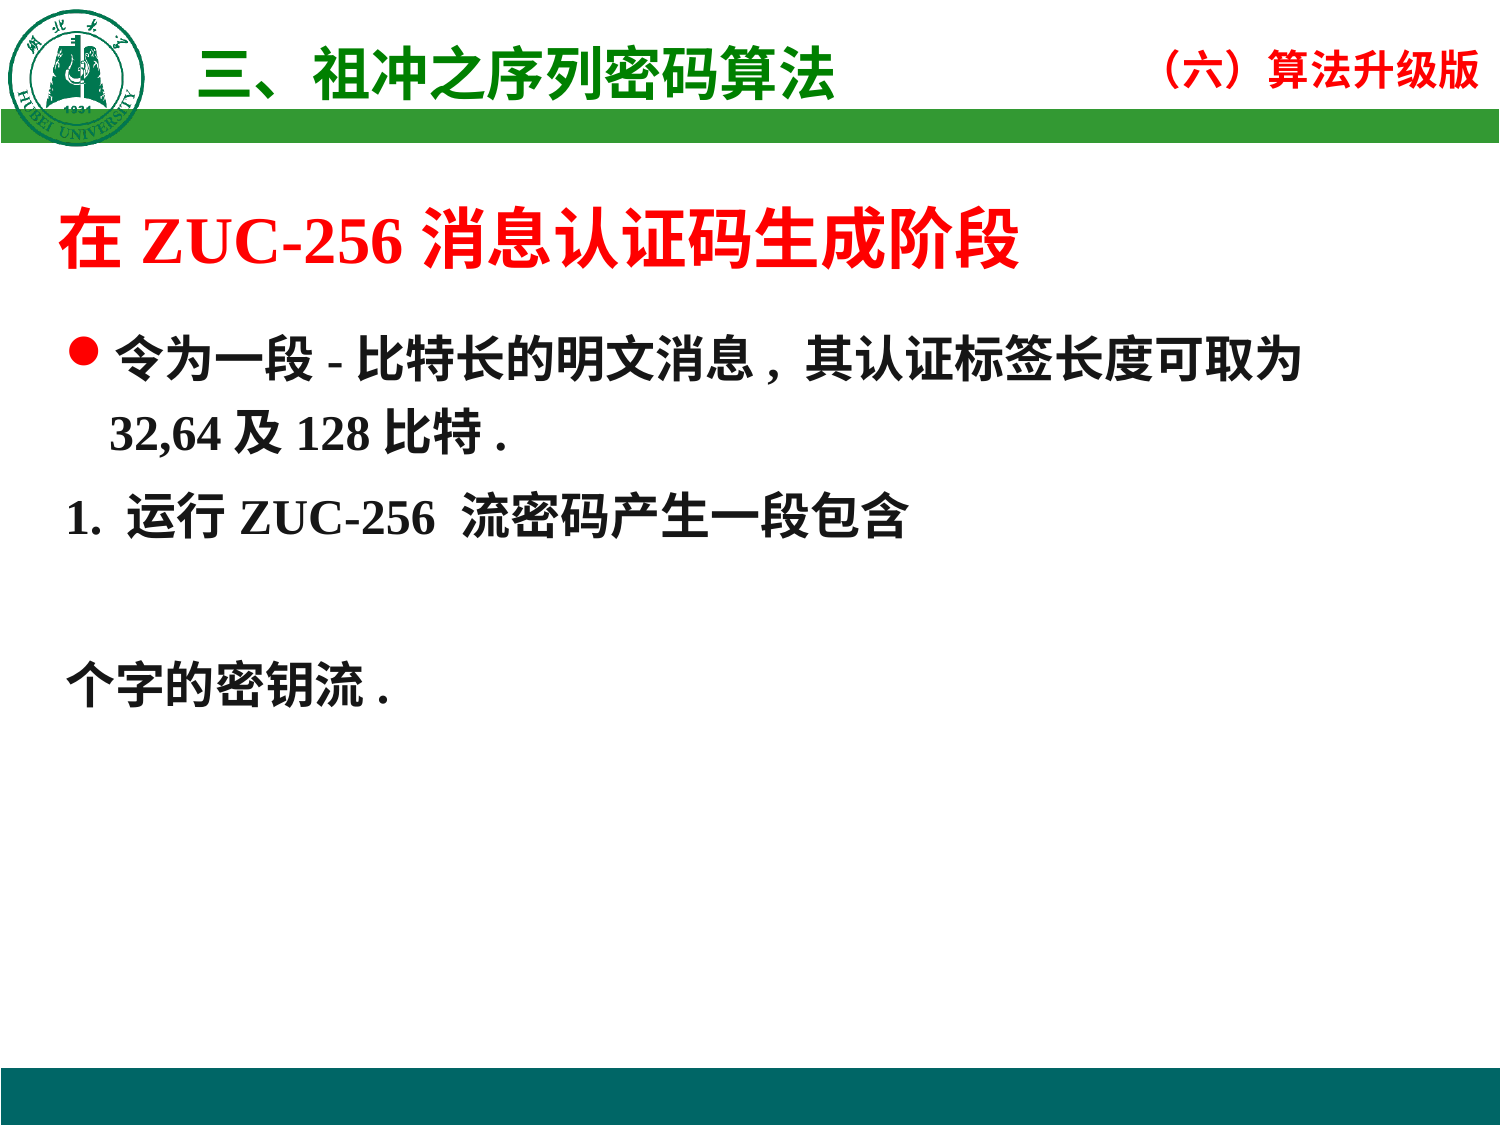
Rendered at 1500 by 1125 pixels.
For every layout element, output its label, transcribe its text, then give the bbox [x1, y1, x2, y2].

picture [0, 0, 167, 175]
picture [0, 1067, 1500, 1125]
text_box 在ZUC-256消息认证码生成阶段 [43, 174, 1359, 285]
